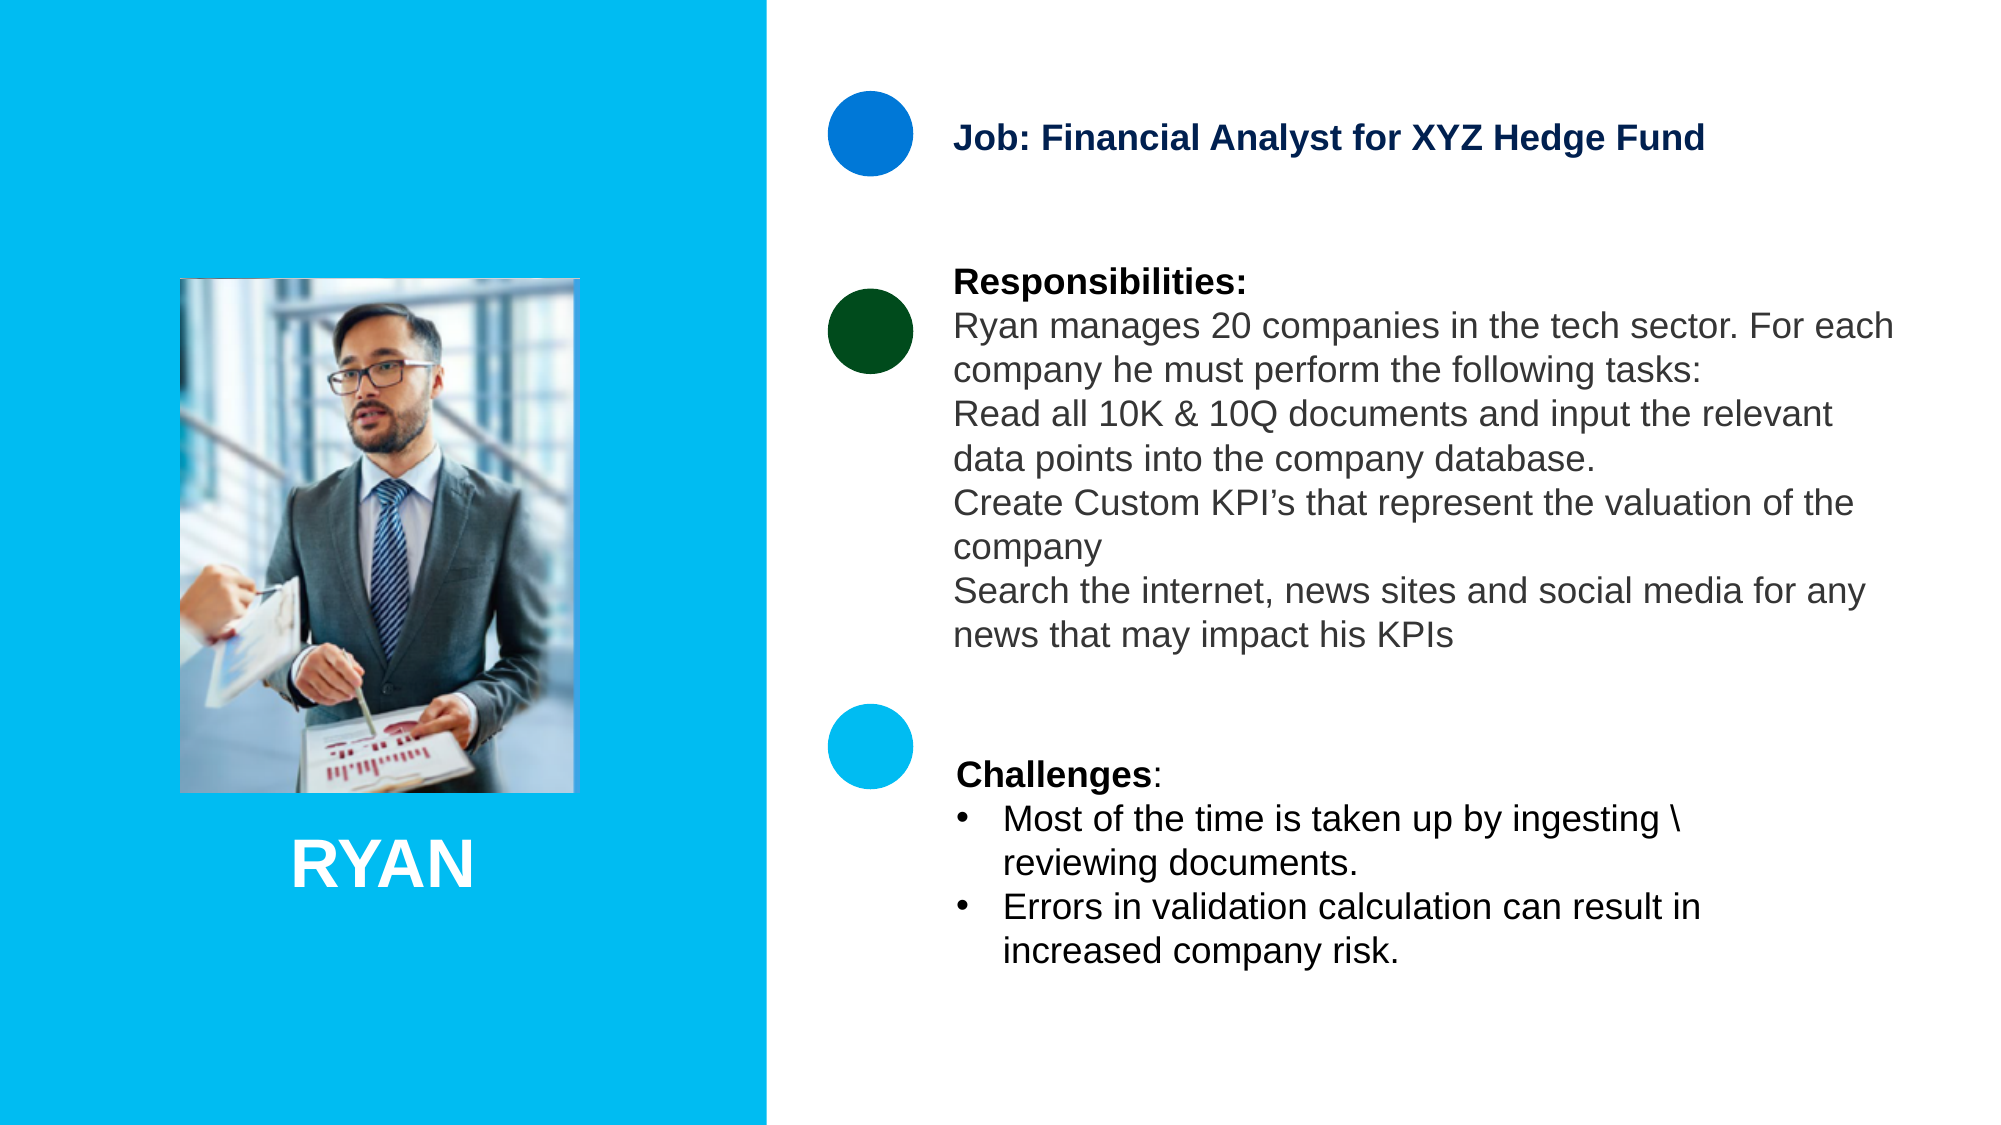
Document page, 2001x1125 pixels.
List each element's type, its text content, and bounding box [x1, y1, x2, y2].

picture [181, 279, 579, 792]
text_box Job: Financial Analyst for XYZ Hedge Fund [938, 106, 1913, 165]
text_box Challenges: Most of the time is taken up by ingesting \ reviewing documents. Errors in validation calculation can result in increased company risk. [941, 743, 1816, 1009]
text_box [826, 702, 915, 791]
text_box [826, 90, 915, 178]
text_box RYAN [275, 794, 492, 909]
text_box Responsibilities: Ryan manages 20 companies in the tech sector. For each company he must perform the following tasks: Read all 10K & 10Q documents and input the relevant data points into the company database. Create Custom KPI’s that represent the valuation of the company Search the internet, news sites and social media for any news that may impact his KPIs [938, 250, 1913, 693]
text_box [826, 287, 915, 375]
text_box [0, 0, 768, 1125]
